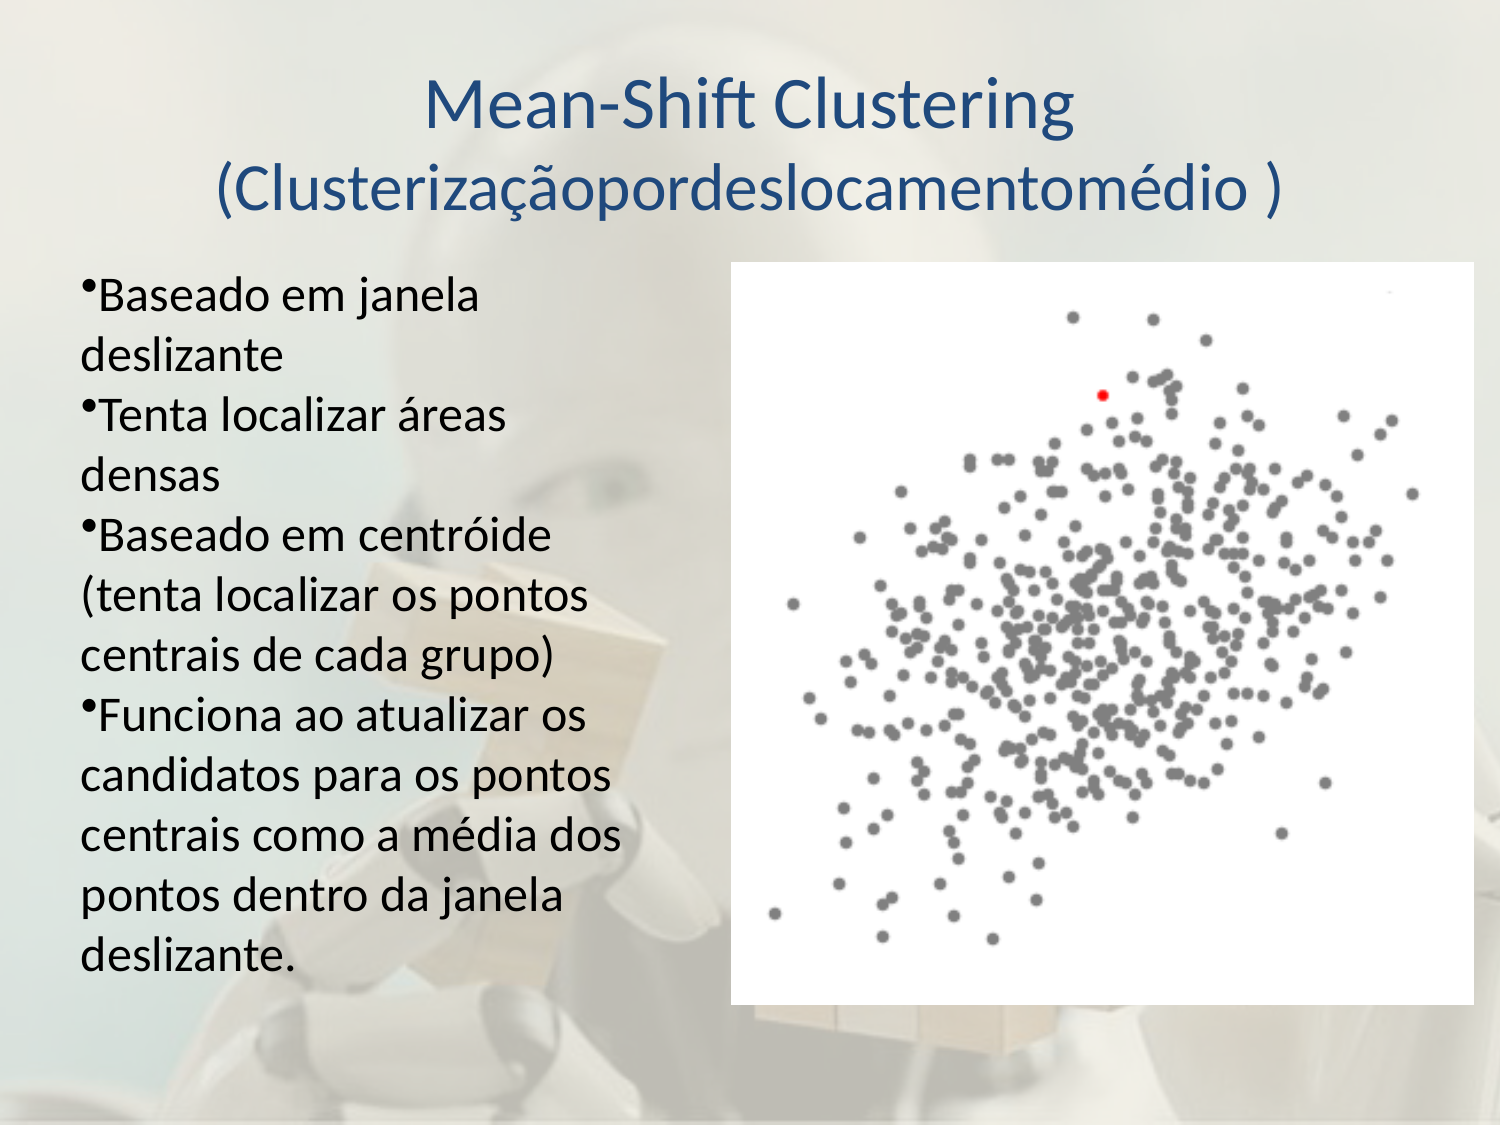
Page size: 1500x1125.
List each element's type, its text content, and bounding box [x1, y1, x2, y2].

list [427, 262, 1500, 1006]
text_box Baseado em janela deslizante Tenta localizar áreas densas Baseado em centróide (tenta localizar os pontos centrais de cada grupo) Funciona ao atualizar os candidatos para os pontos centrais como a média dos pontos dentro da janela deslizante. [66, 254, 670, 989]
title Mean-Shift Clustering (Clusterizaçãopordeslocamentomédio ) [75, 45, 1425, 233]
